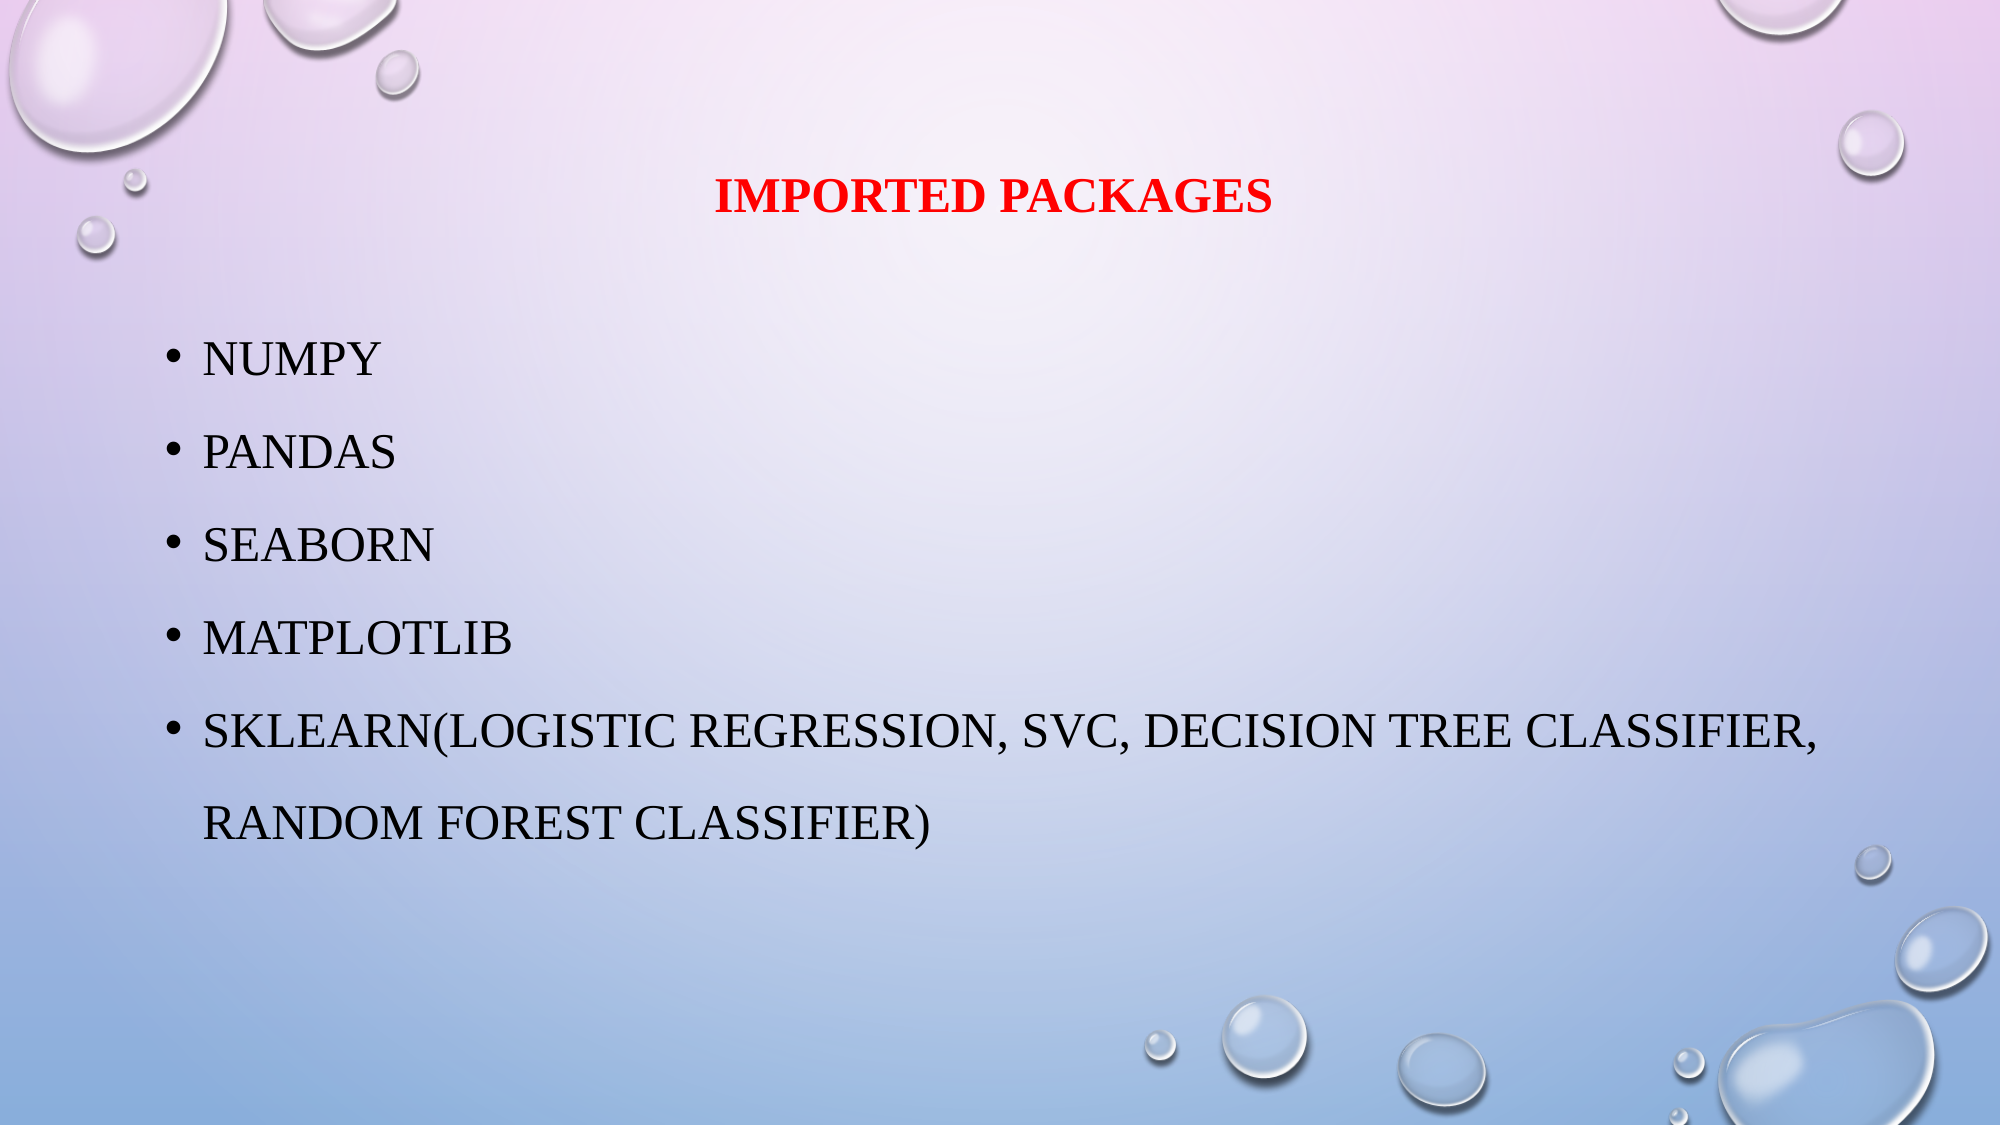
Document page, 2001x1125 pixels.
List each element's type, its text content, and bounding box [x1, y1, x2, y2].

list Numpy Pandas Seaborn Matplotlib Sklearn(Logistic Regression, SVC, Decision Tree Classifier, Random Forest Classifier) [149, 306, 1850, 878]
picture [0, 0, 2000, 1125]
title ImportED packages [149, 28, 1851, 364]
